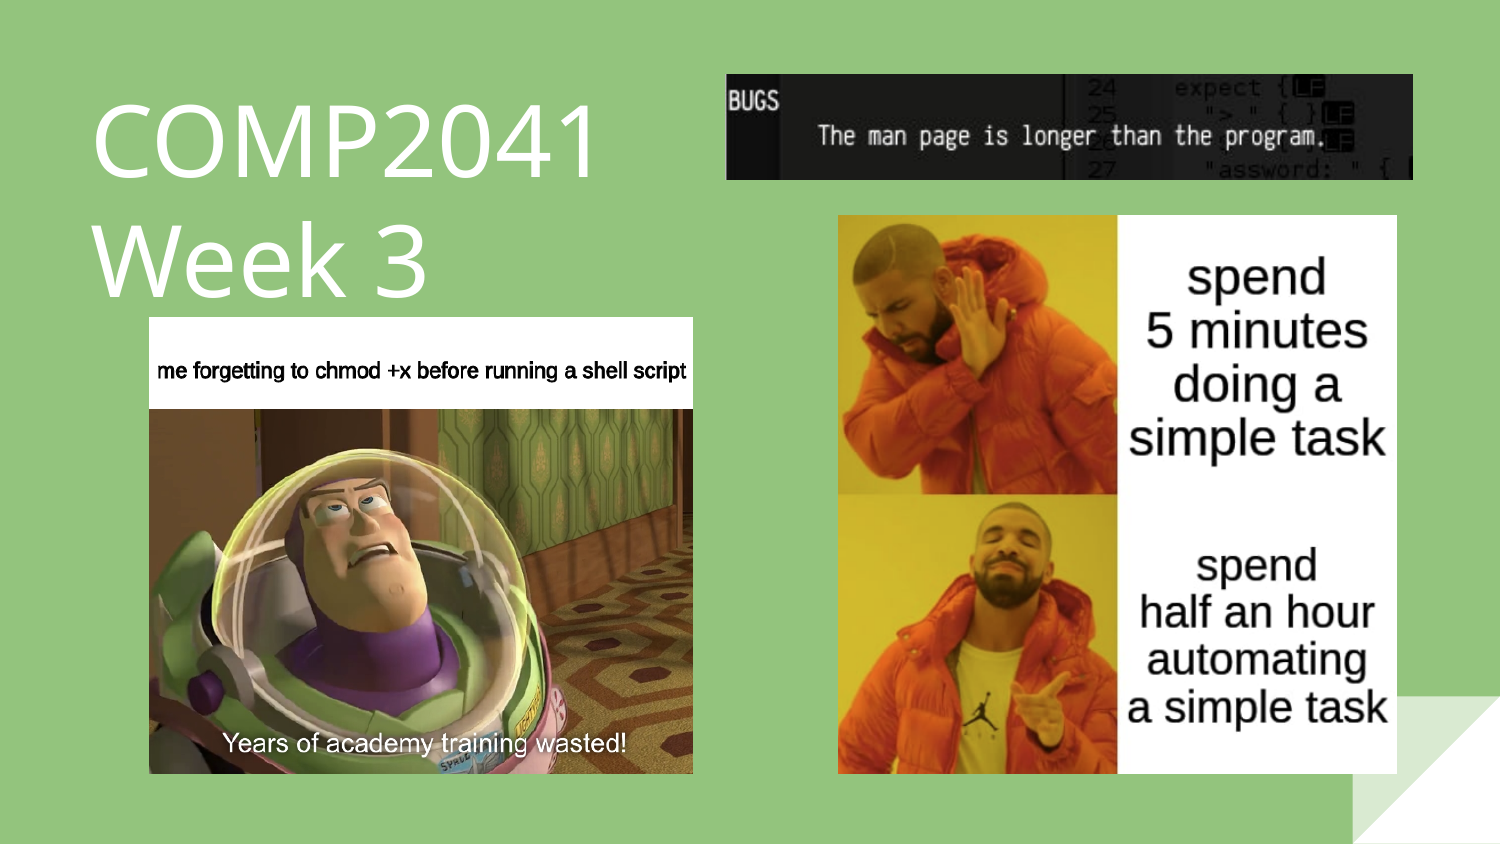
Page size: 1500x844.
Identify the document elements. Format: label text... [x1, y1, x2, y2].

picture [838, 215, 1397, 774]
picture [149, 317, 694, 775]
title COMP2041 Week 3 [75, 179, 1425, 333]
picture [725, 74, 1414, 180]
